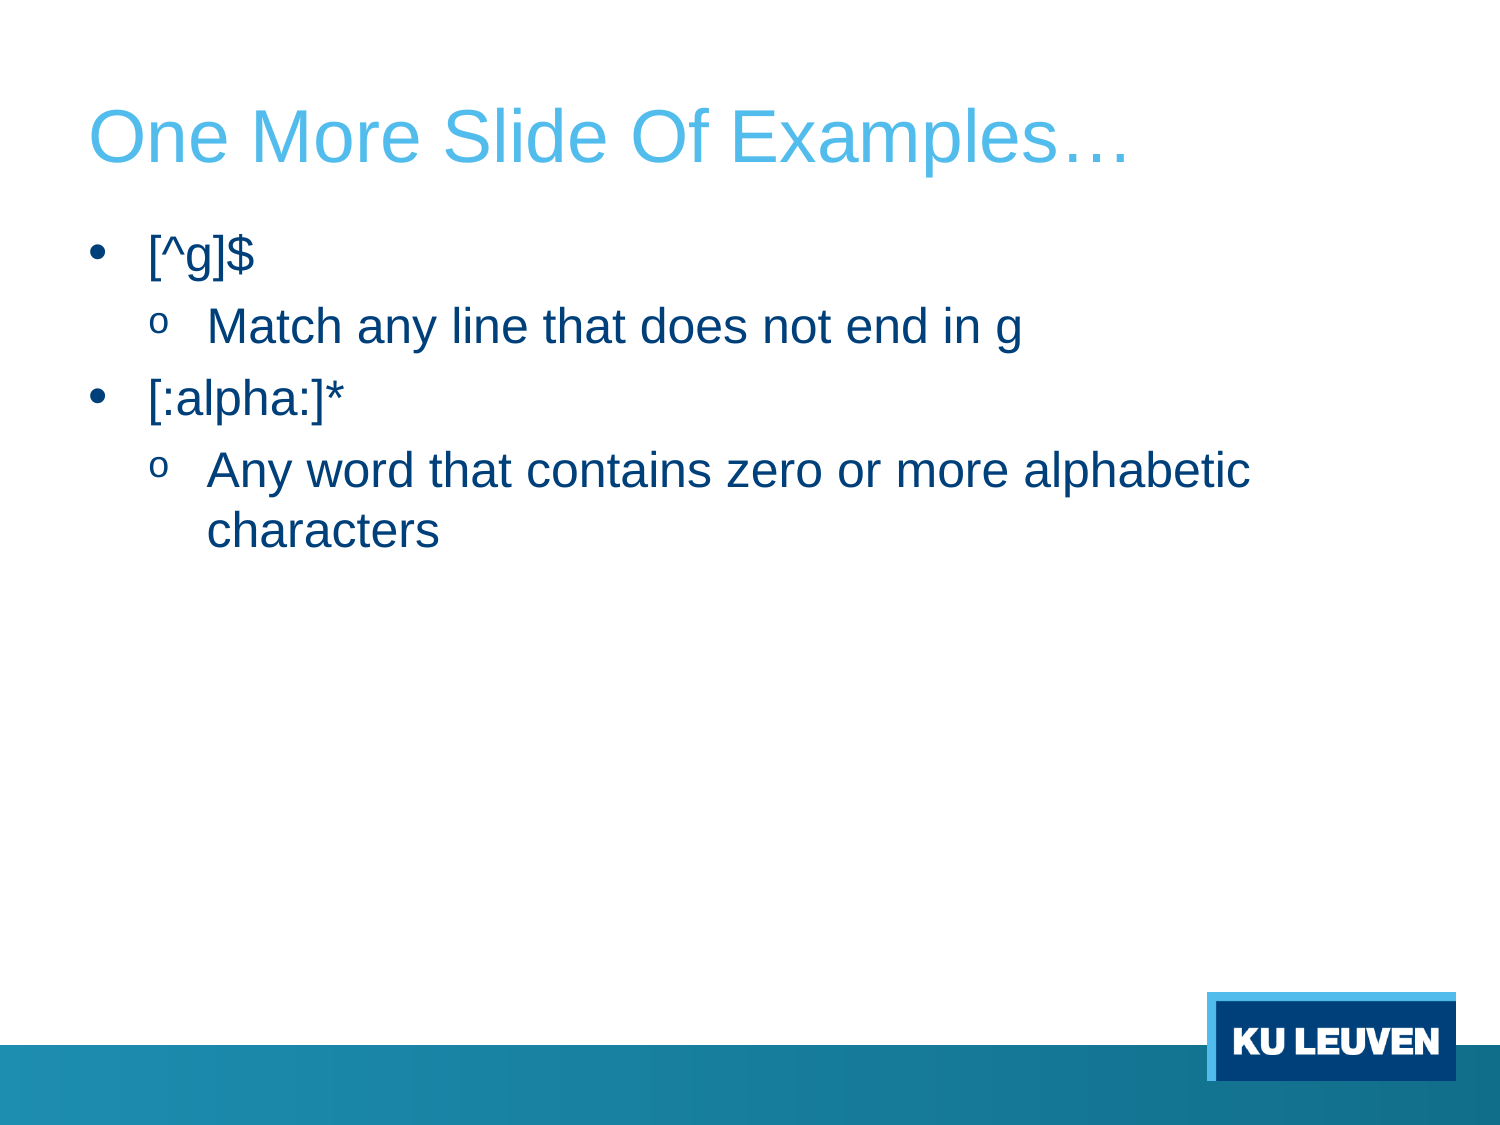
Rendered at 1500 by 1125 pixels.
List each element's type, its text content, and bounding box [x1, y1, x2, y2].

picture [1207, 992, 1456, 1081]
list [^g]$ Match any line that does not end in g [:alpha:]* Any word that contains zero or more alphabetic characters [88, 221, 1456, 948]
title One More Slide Of Examples… [88, 29, 1456, 178]
